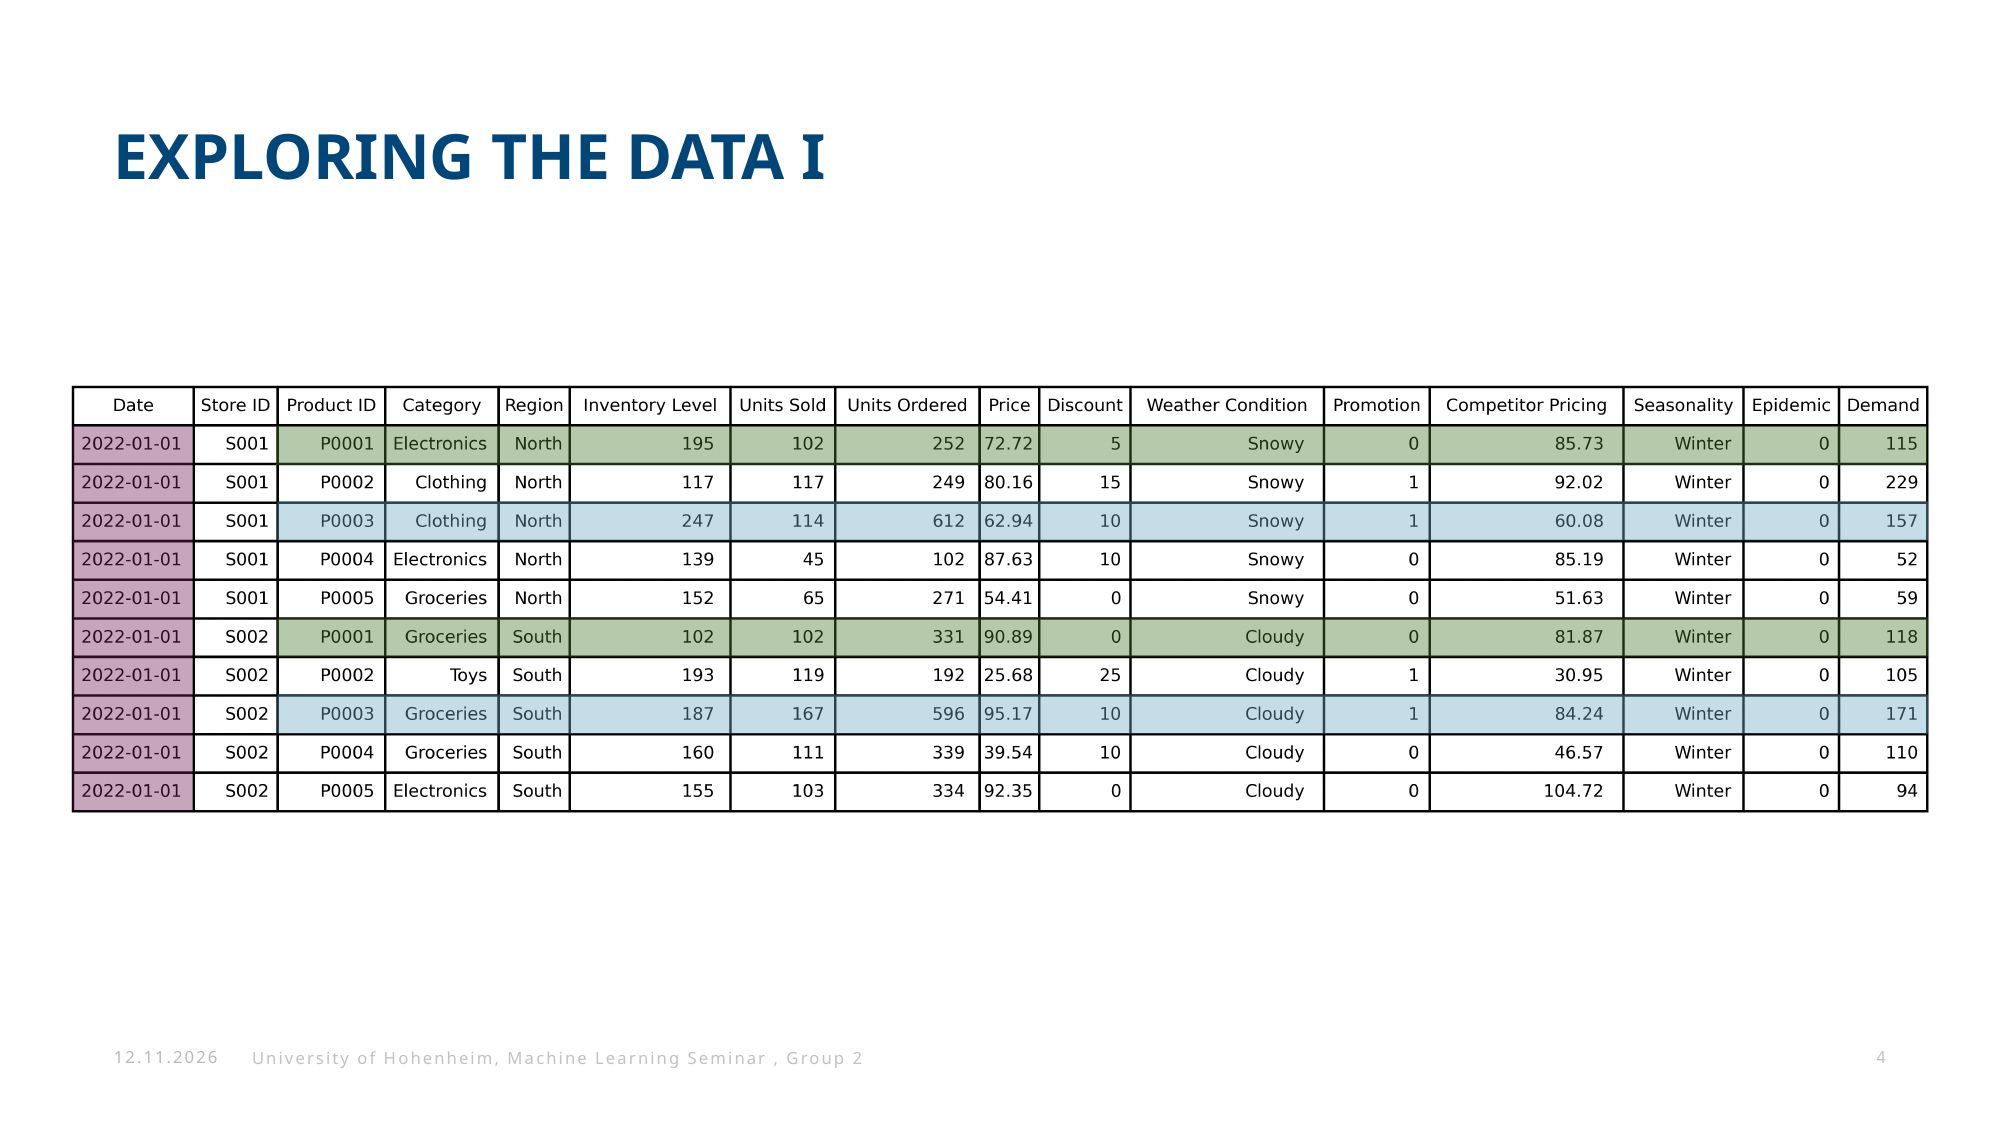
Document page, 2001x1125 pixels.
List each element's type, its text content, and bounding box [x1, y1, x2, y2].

title Exploring the data I [114, 125, 1886, 297]
picture [55, 369, 1945, 829]
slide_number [114, 1013, 232, 1103]
footer University of Hohenheim, Machine Learning Seminar , Group 2 [252, 1013, 1729, 1103]
slide_number 4 [1749, 1013, 1886, 1103]
